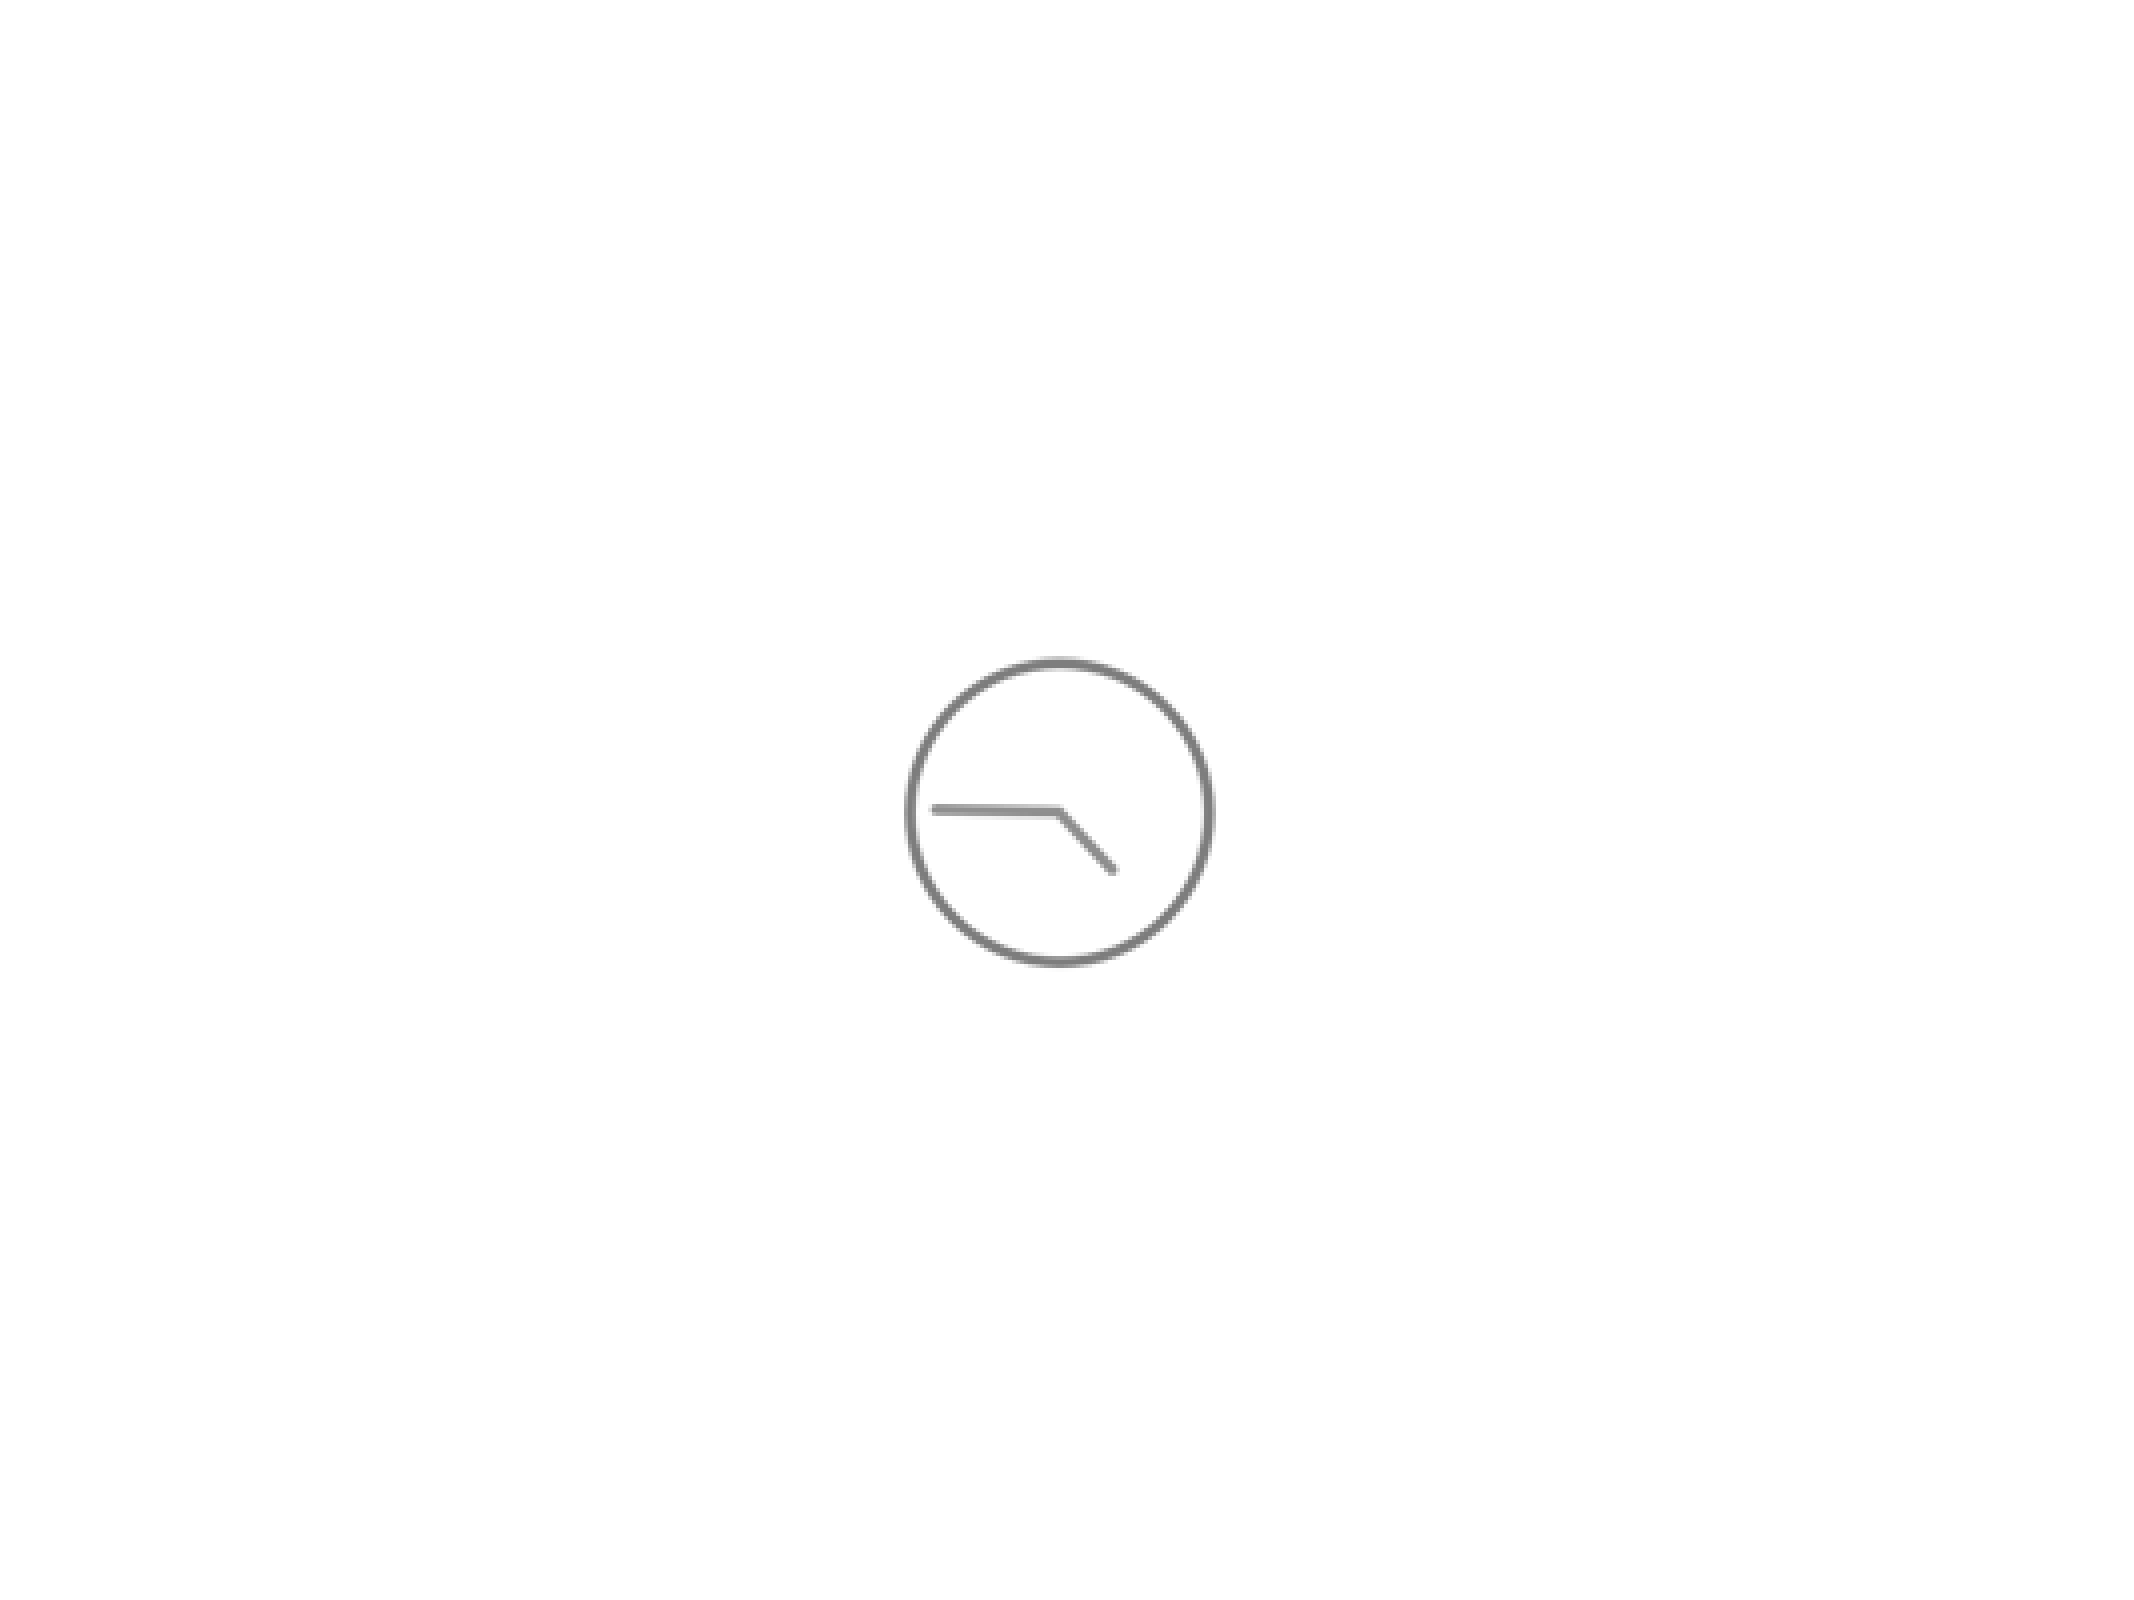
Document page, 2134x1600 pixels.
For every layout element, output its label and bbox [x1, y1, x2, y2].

picture [848, 583, 1285, 1016]
